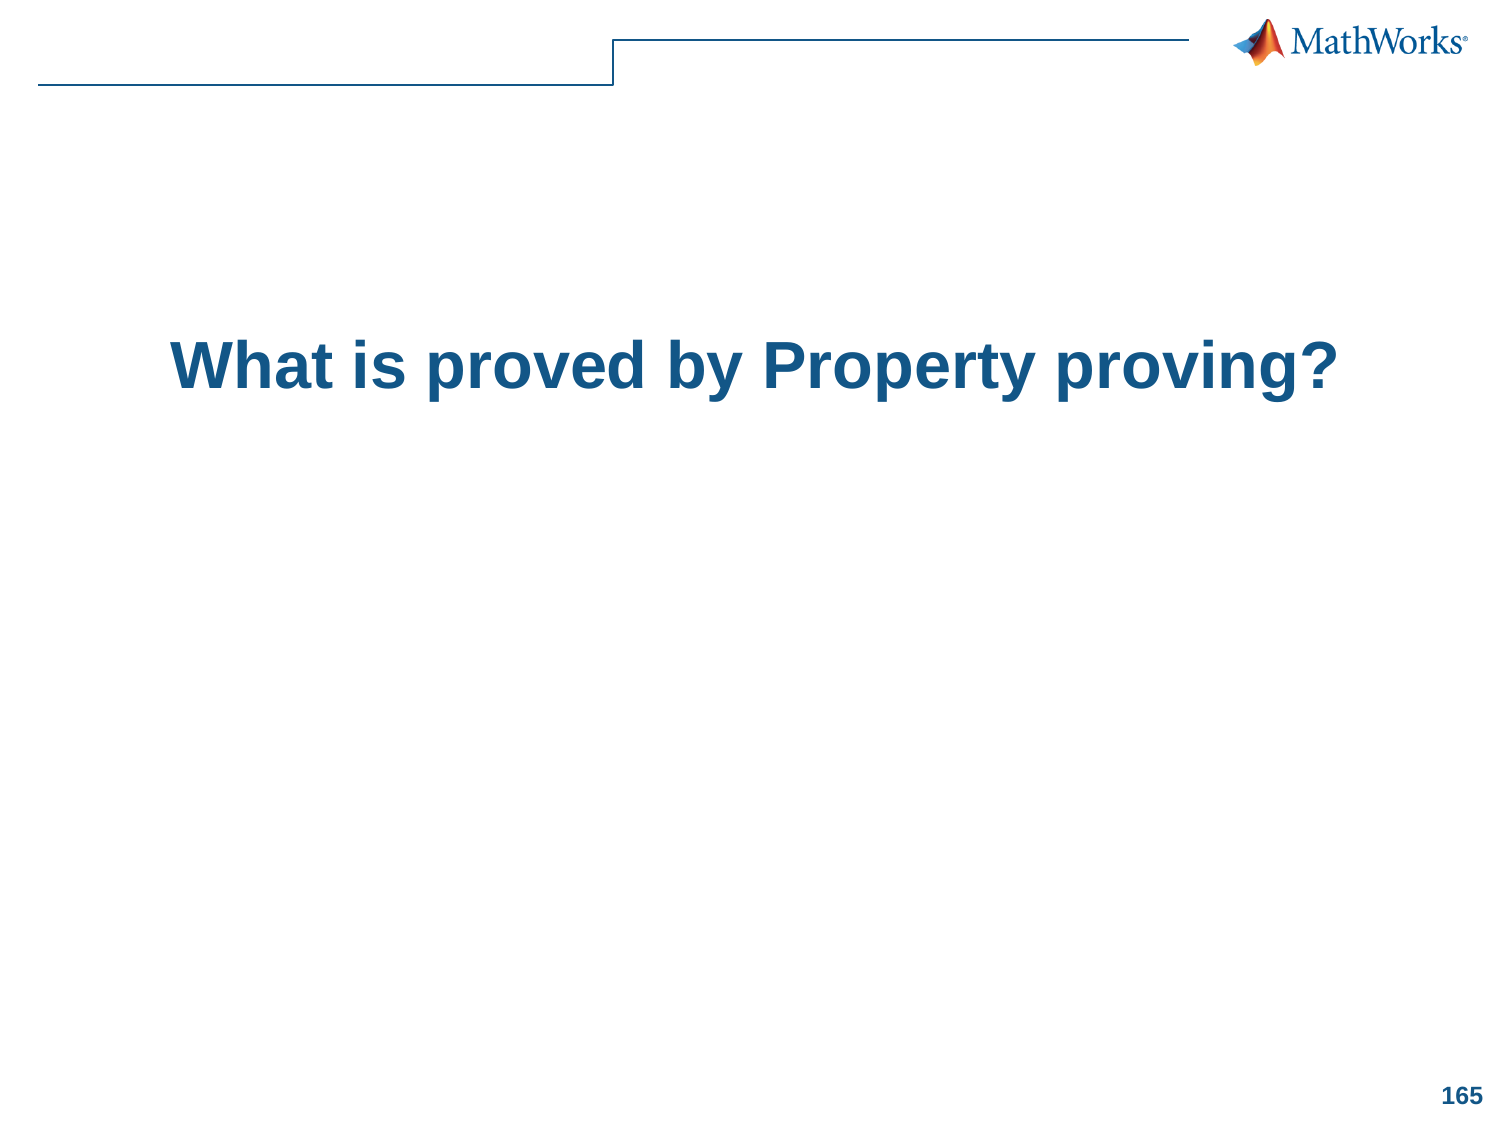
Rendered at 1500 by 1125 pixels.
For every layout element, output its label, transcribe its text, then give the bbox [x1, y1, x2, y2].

title What is proved by Property proving? [118, 314, 1394, 538]
picture [1226, 7, 1483, 78]
